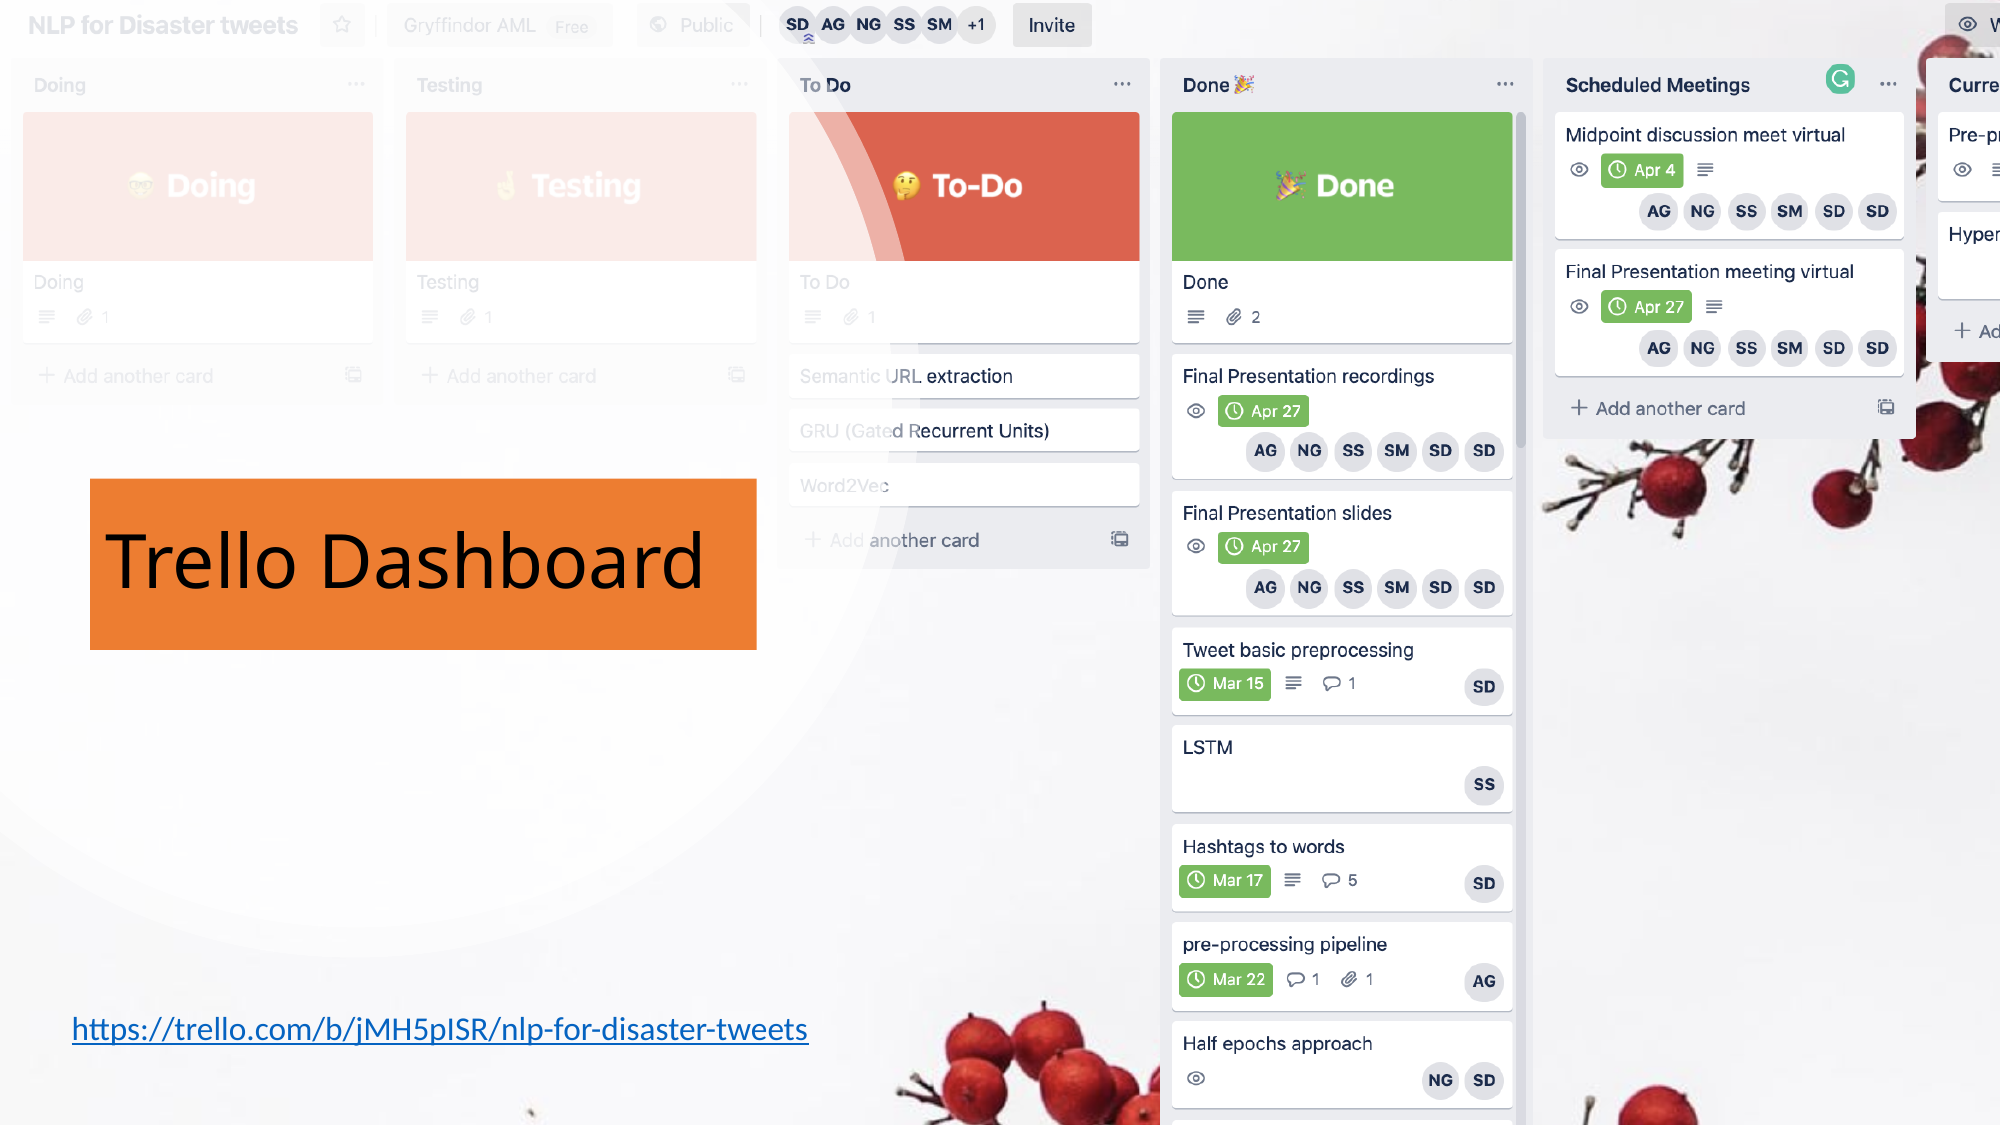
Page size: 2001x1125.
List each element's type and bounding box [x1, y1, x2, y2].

list [0, 0, 2000, 1125]
